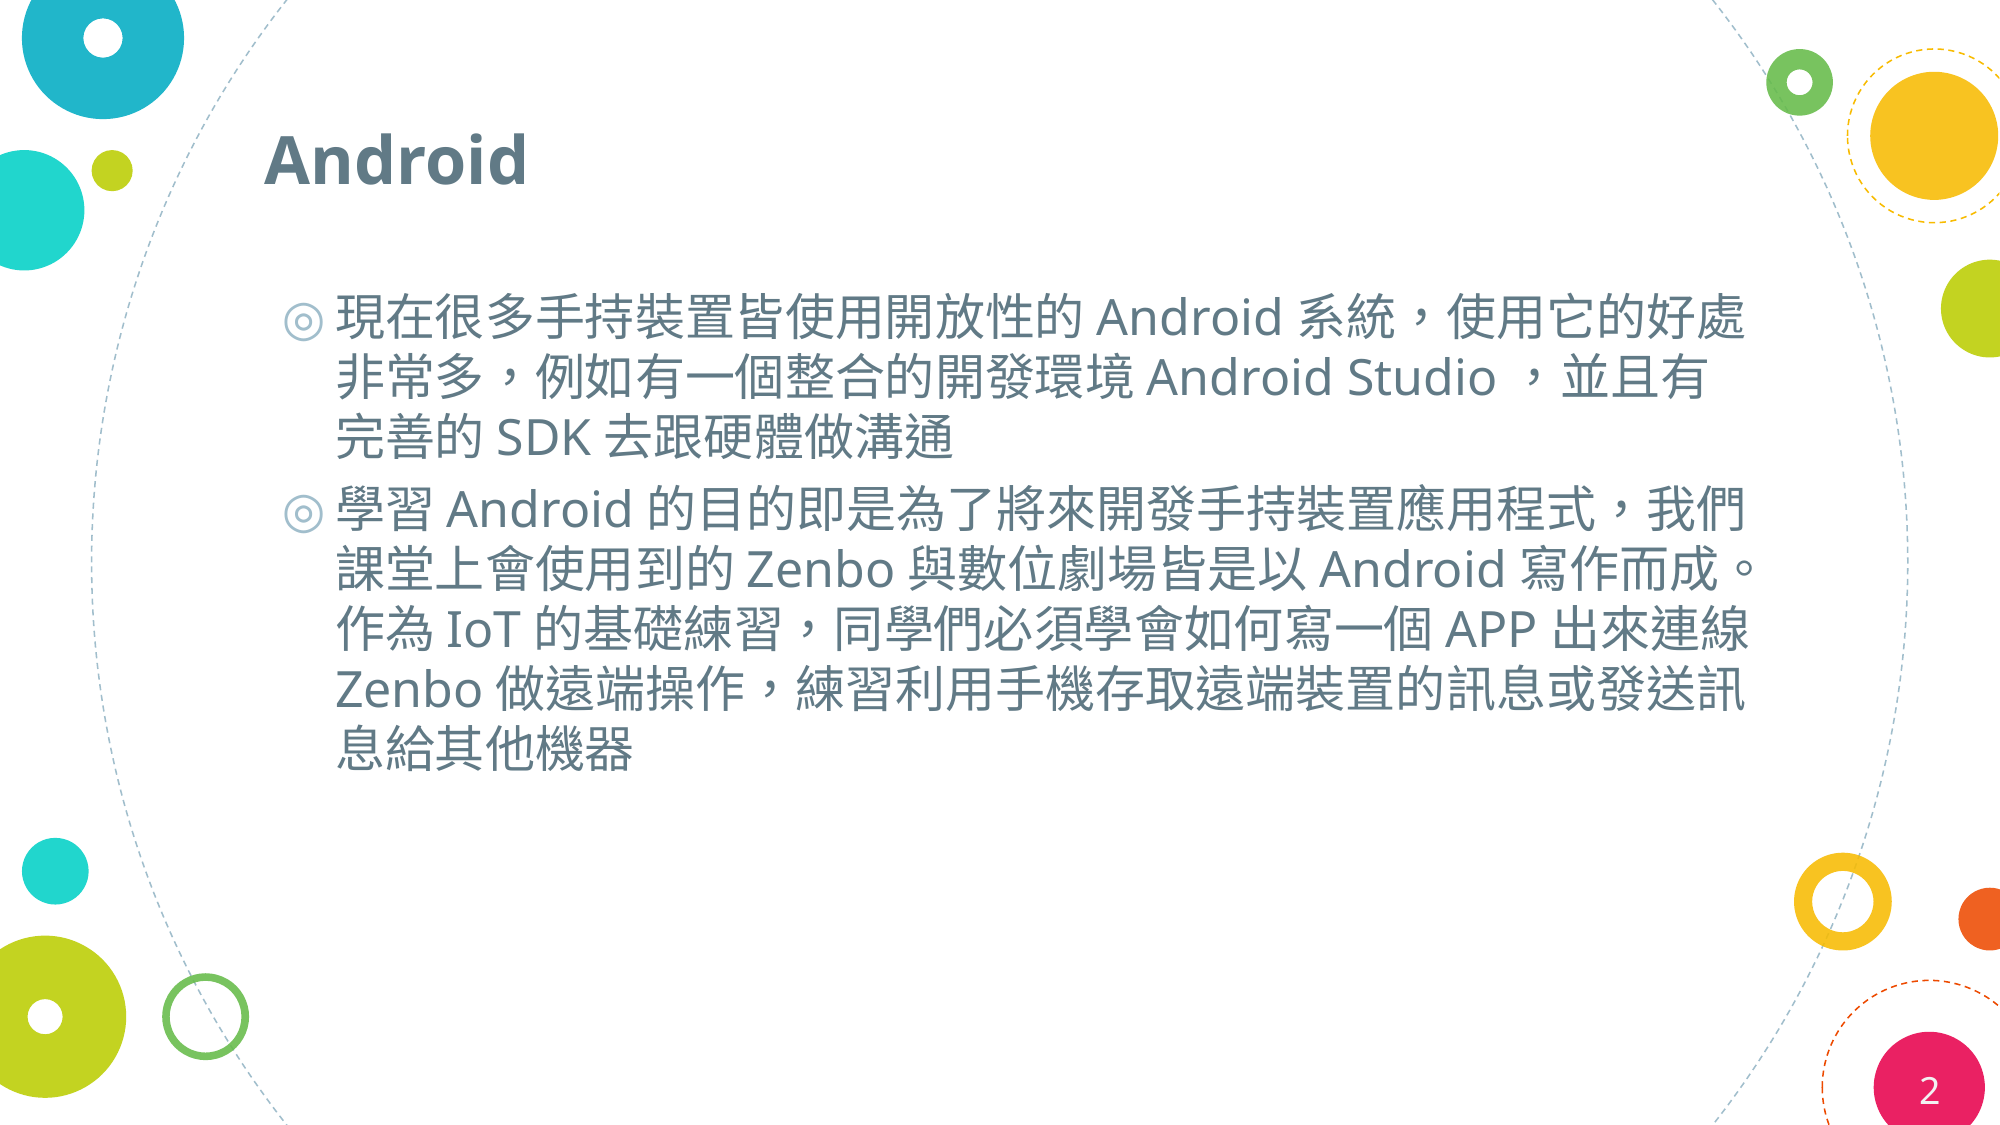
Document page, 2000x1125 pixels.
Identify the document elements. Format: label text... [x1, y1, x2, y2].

list 現在很多手持裝置皆使用開放性的Android系統，使用它的好處非常多，例如有一個整合的開發環境Android Studio，並且有完善的SDK去跟硬體做溝通 學習Android的目的即是為了將來開發手持裝置應用程式，我們課堂上會使用到的Zenbo與數位劇場皆是以Android寫作而成。作為IoT的基礎練習，同學們必須學會如何寫一個APP出來連線Zenbo做遠端操作，練習利用手機存取遠端裝置的訊息或發送訊息給其他機器 [249, 270, 1767, 944]
slide_number 2 [1885, 1060, 1975, 1125]
title Android [249, 45, 1750, 213]
